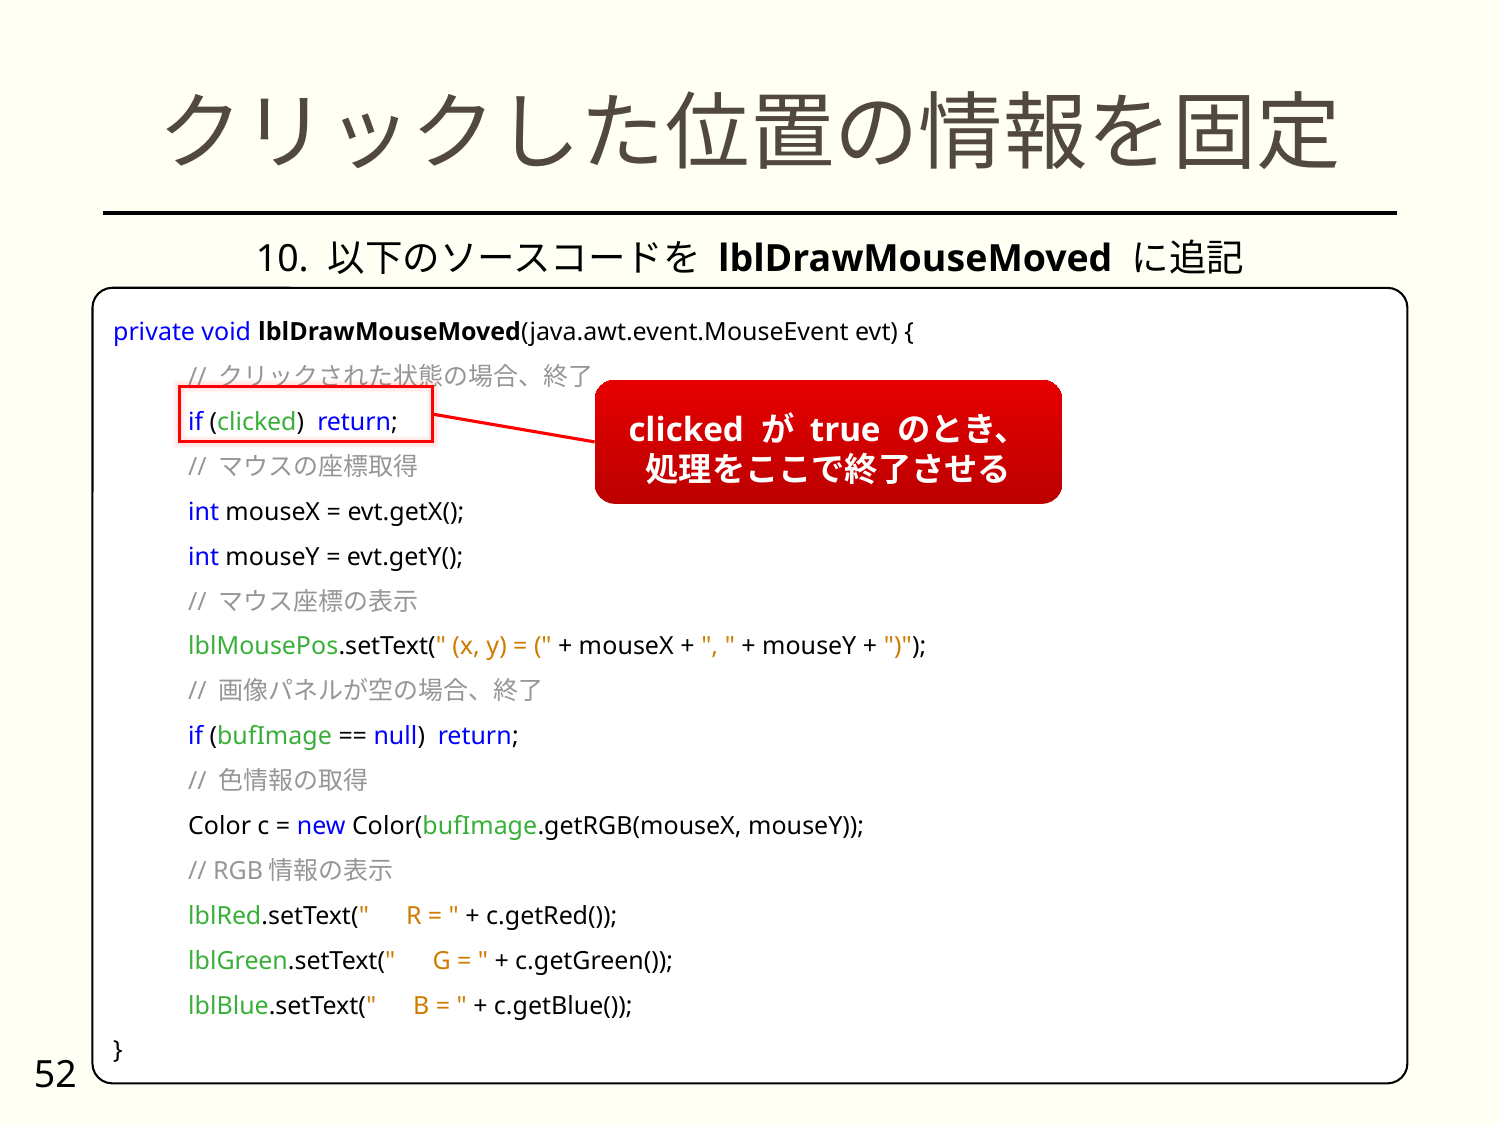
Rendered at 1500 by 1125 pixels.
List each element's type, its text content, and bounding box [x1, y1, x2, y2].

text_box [432, 414, 595, 443]
text_box clicked が true のとき、 処理をここで終了させる [594, 379, 1063, 505]
slide_number 52 [19, 1042, 357, 1103]
text_box [178, 385, 434, 443]
text_box private void lblDrawMouseMoved(java.awt.event.MouseEvent evt) { // クリックされた状態の場合、終了 if (clicked) return; // マウスの座標取得 int mouseX = evt.getX(); int mouseY = evt.getY(); // マウス座標の表示 lblMousePos.setText(" (x, y) = (" + mouseX + ", " + mouseY + ")"); // 画像パネルが空の場合、終了 if (bufImage == null) return; // 色情報の取得 Color c = new Color(bufImage.getRGB(mouseX, mouseY)); // RGB情報の表示 lblRed.setText(" R = " + c.getRed()); lblGreen.setText(" G = " + c.getGreen()); lblBlue.setText(" B = " + c.getBlue()); } [91, 287, 1409, 1085]
title クリックした位置の情報を固定 [103, 71, 1397, 200]
text_box 10. 以下のソースコードを lblDrawMouseMoved に追記 [90, 226, 1410, 287]
